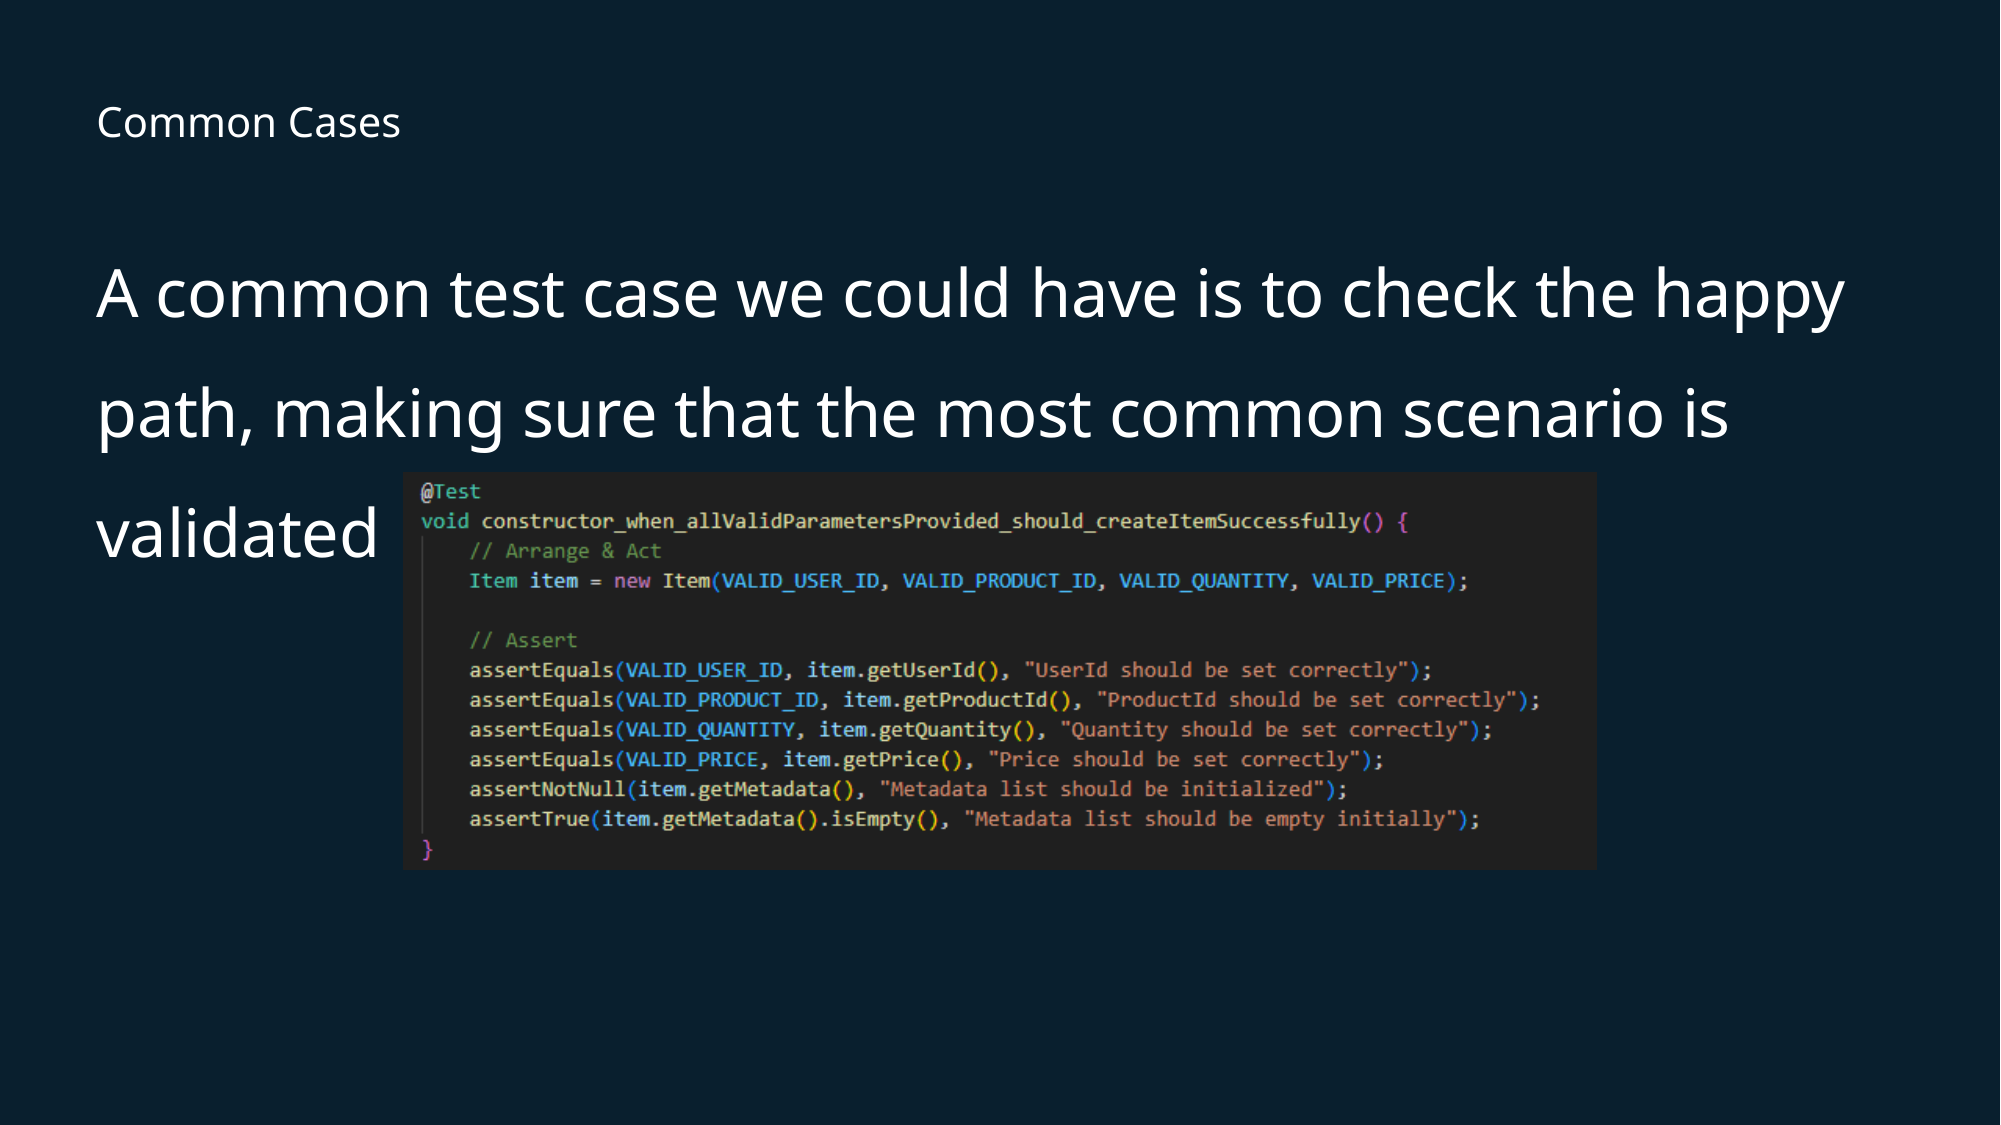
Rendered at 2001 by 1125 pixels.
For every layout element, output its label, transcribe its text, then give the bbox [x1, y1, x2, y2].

picture [403, 472, 1597, 870]
list A common test case we could have is to check the happy path, making sure that the most common scenario is validated [96, 211, 1955, 439]
title Common Cases [96, 96, 1441, 147]
